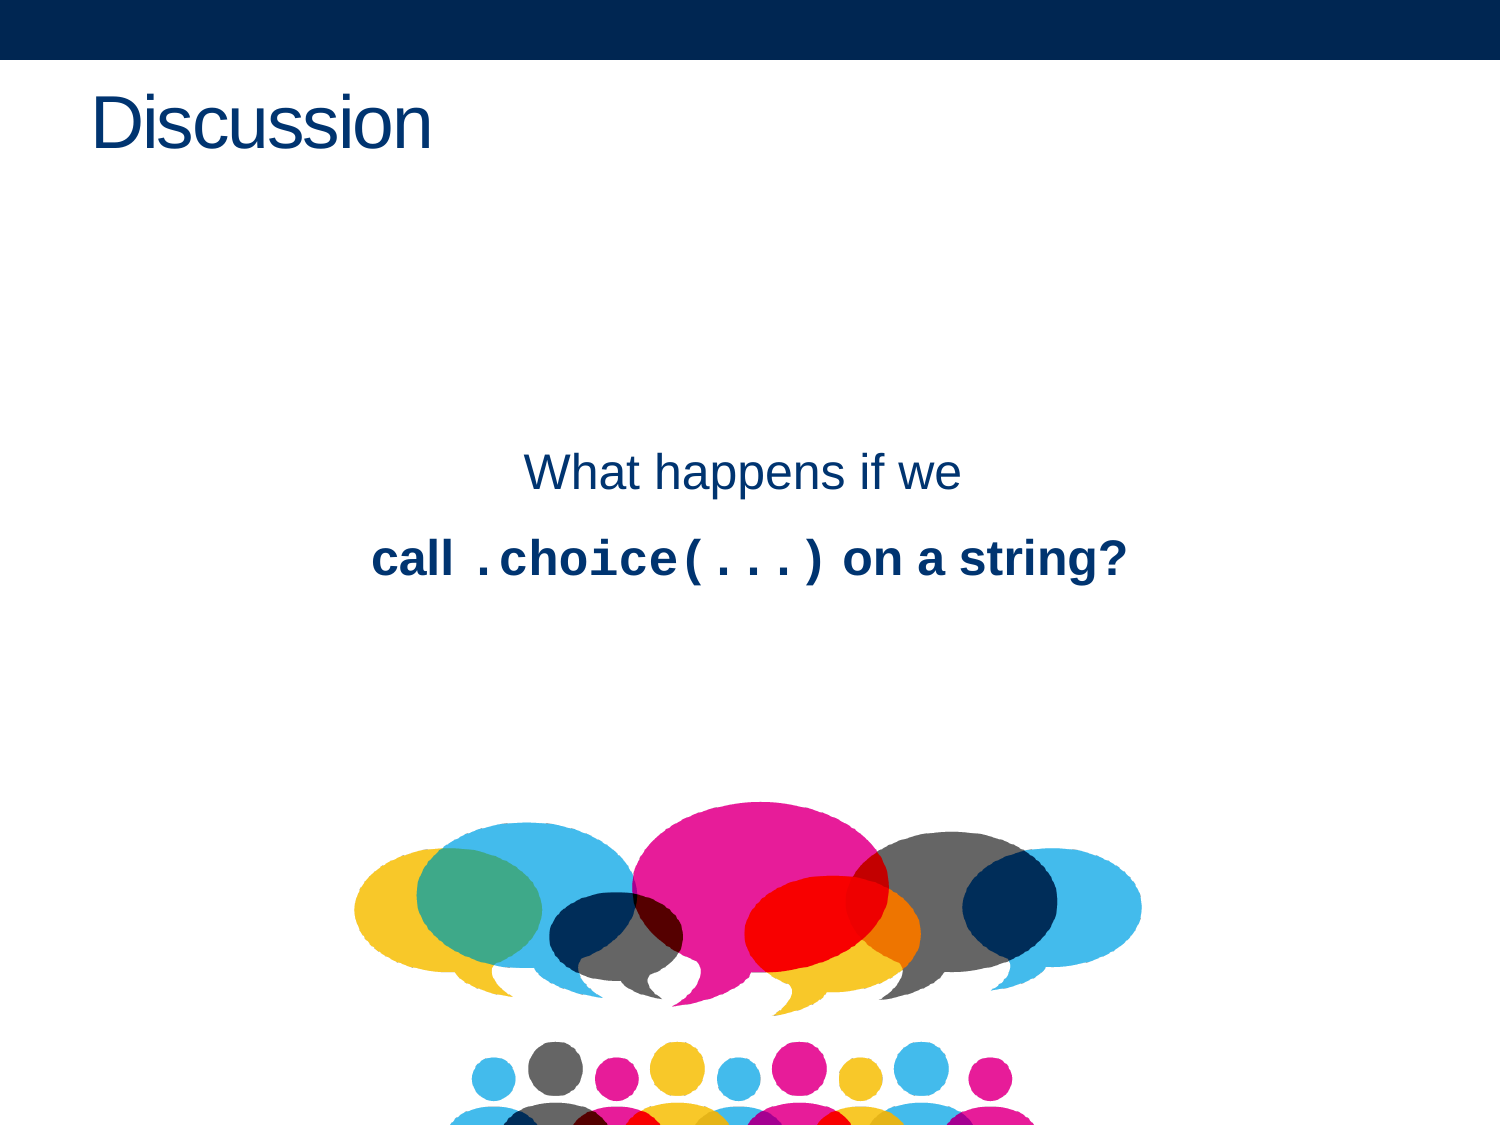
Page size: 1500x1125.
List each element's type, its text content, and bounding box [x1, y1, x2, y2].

list What happens if we call .choice(...) on a string? [75, 262, 1425, 1063]
title Discussion [75, 37, 1425, 200]
picture [337, 791, 1163, 1125]
